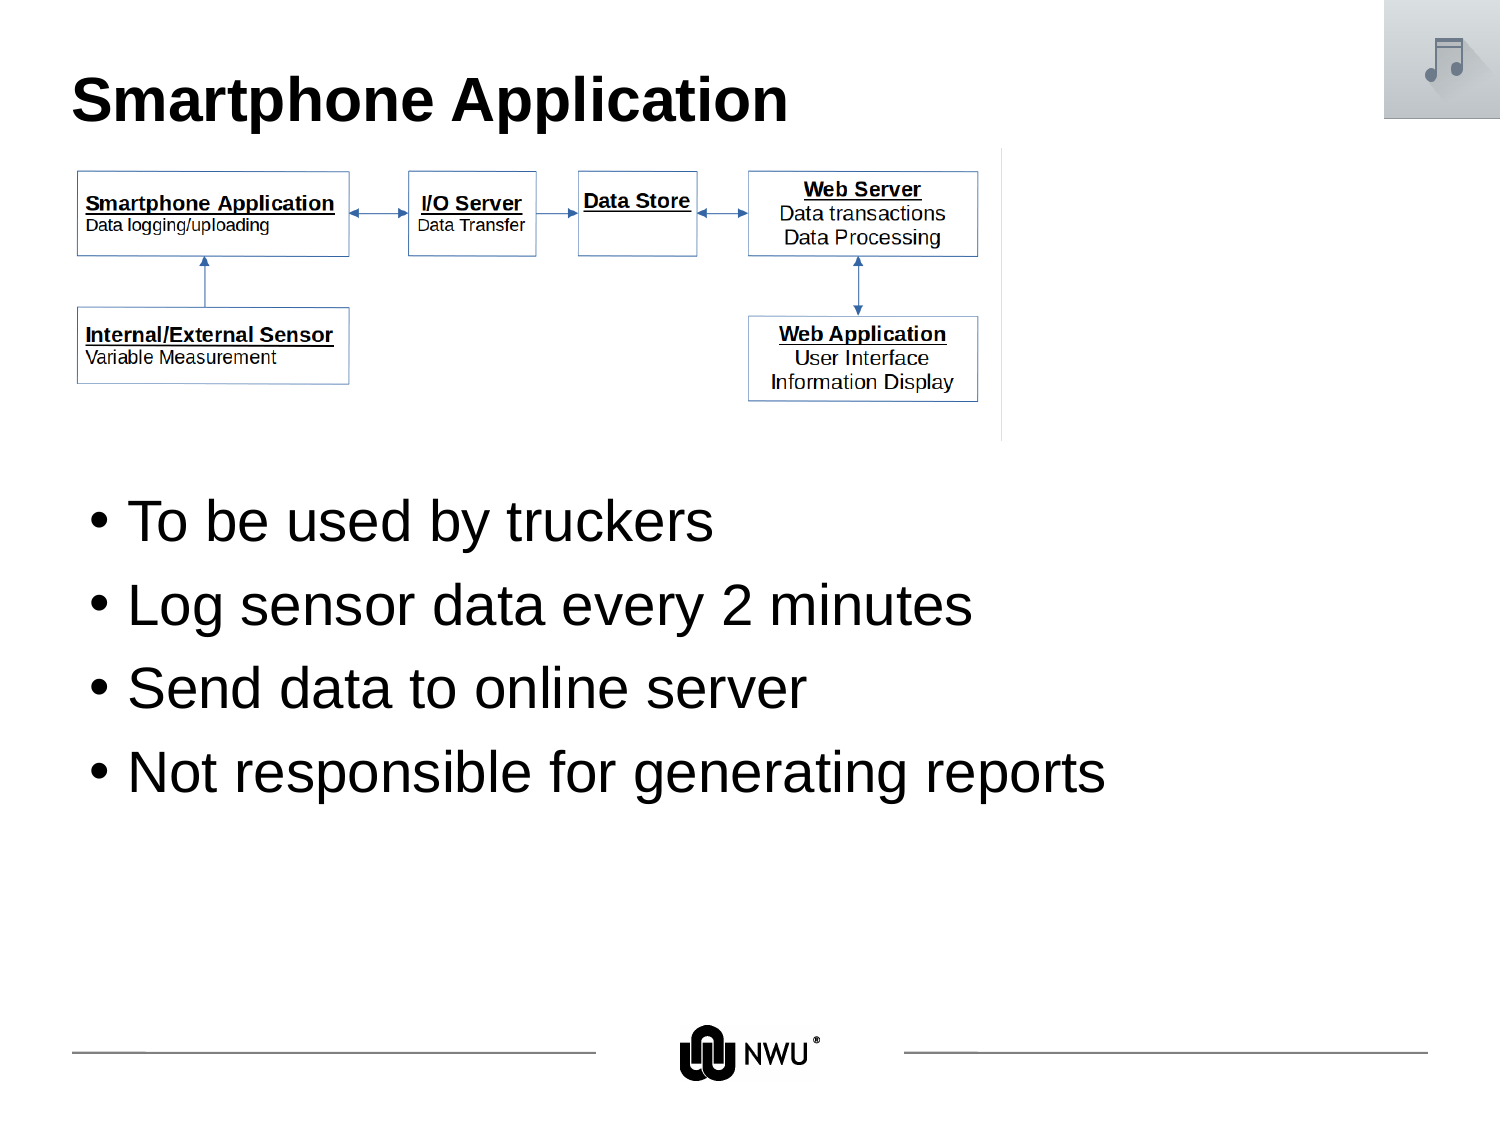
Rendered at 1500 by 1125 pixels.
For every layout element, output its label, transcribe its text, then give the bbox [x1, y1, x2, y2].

list To be used by truckers Log sensor data every 2 minutes Send data to online server Not responsible for generating reports [75, 483, 1444, 981]
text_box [1383, 0, 1500, 120]
title Smartphone Application [56, 59, 1444, 207]
picture [680, 1025, 820, 1081]
picture [61, 148, 1002, 441]
